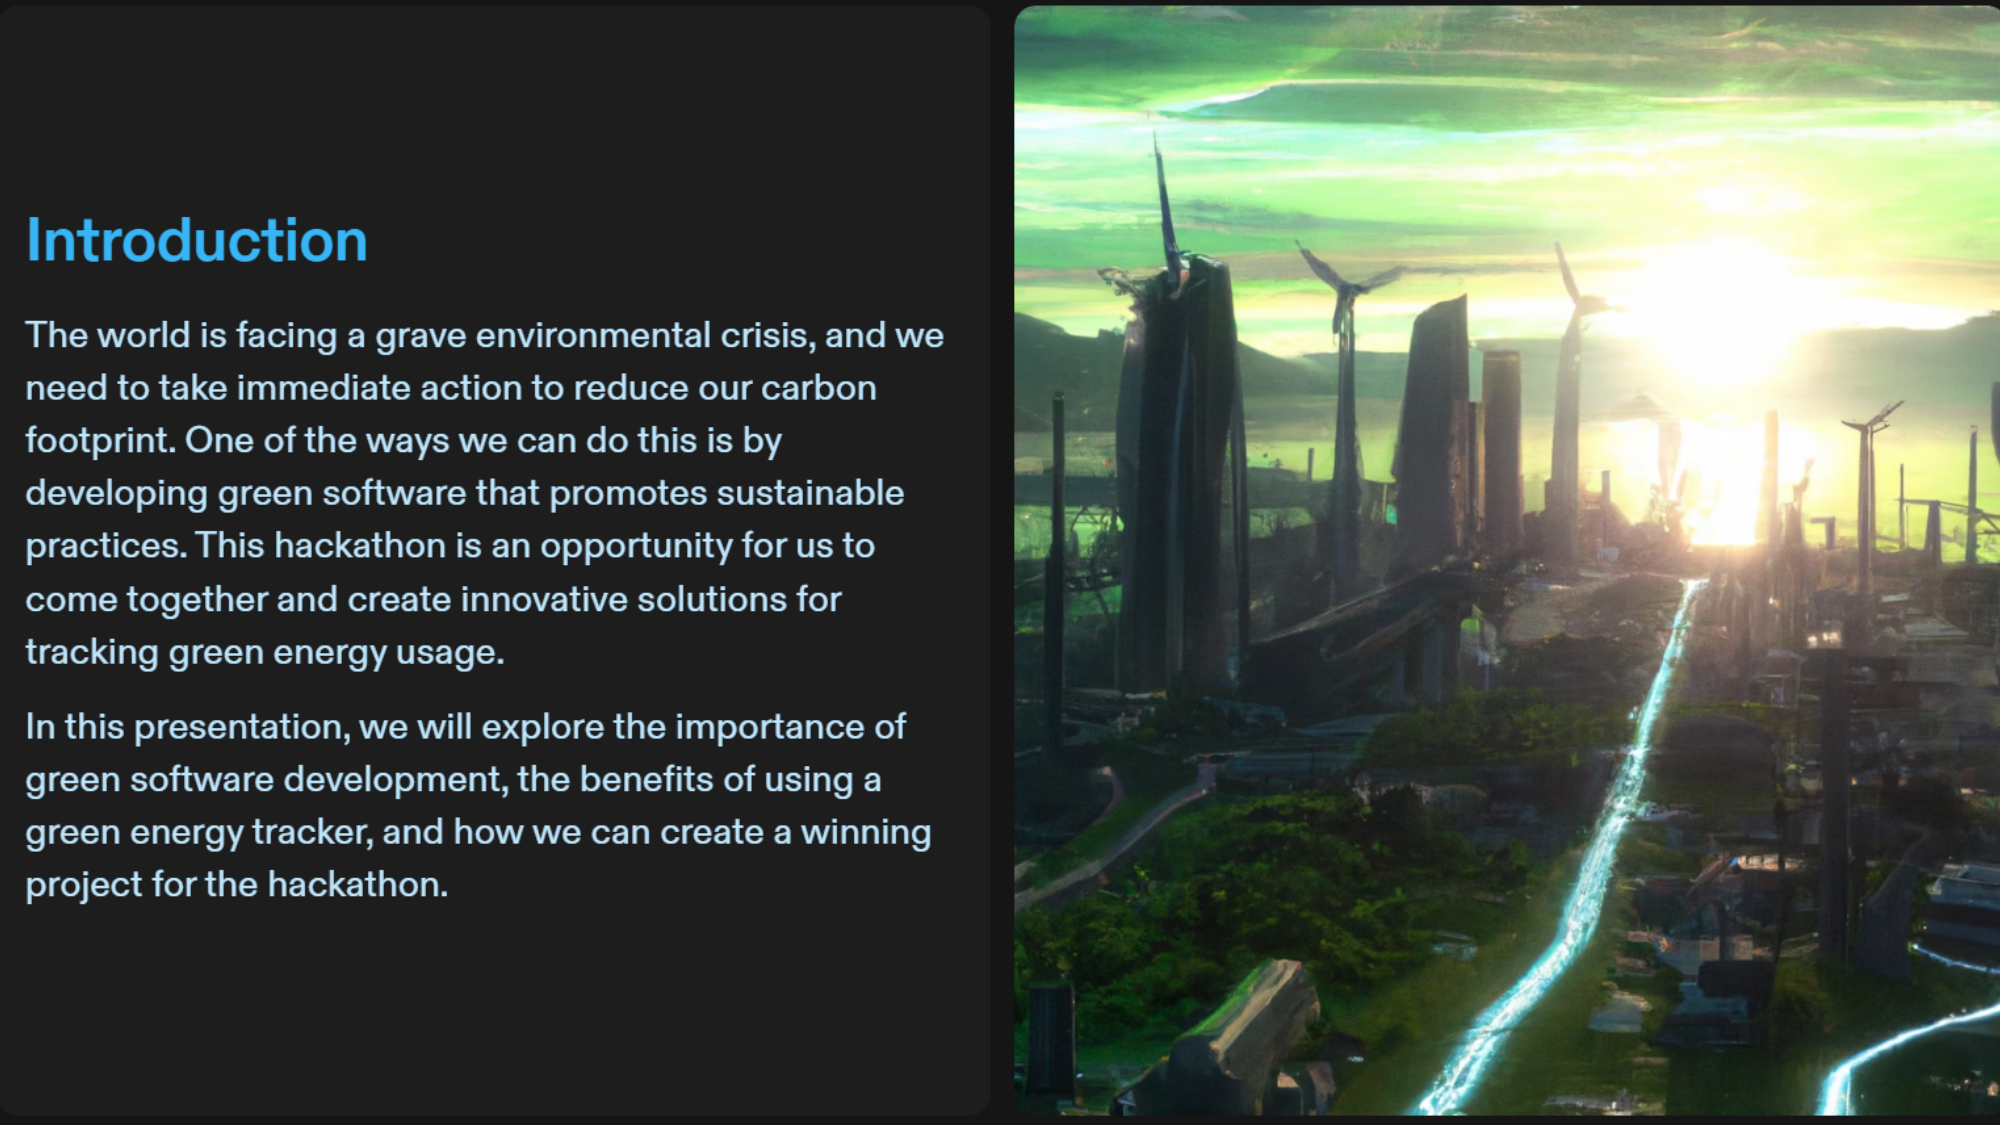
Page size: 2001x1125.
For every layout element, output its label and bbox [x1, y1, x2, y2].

list [0, 0, 2000, 1125]
